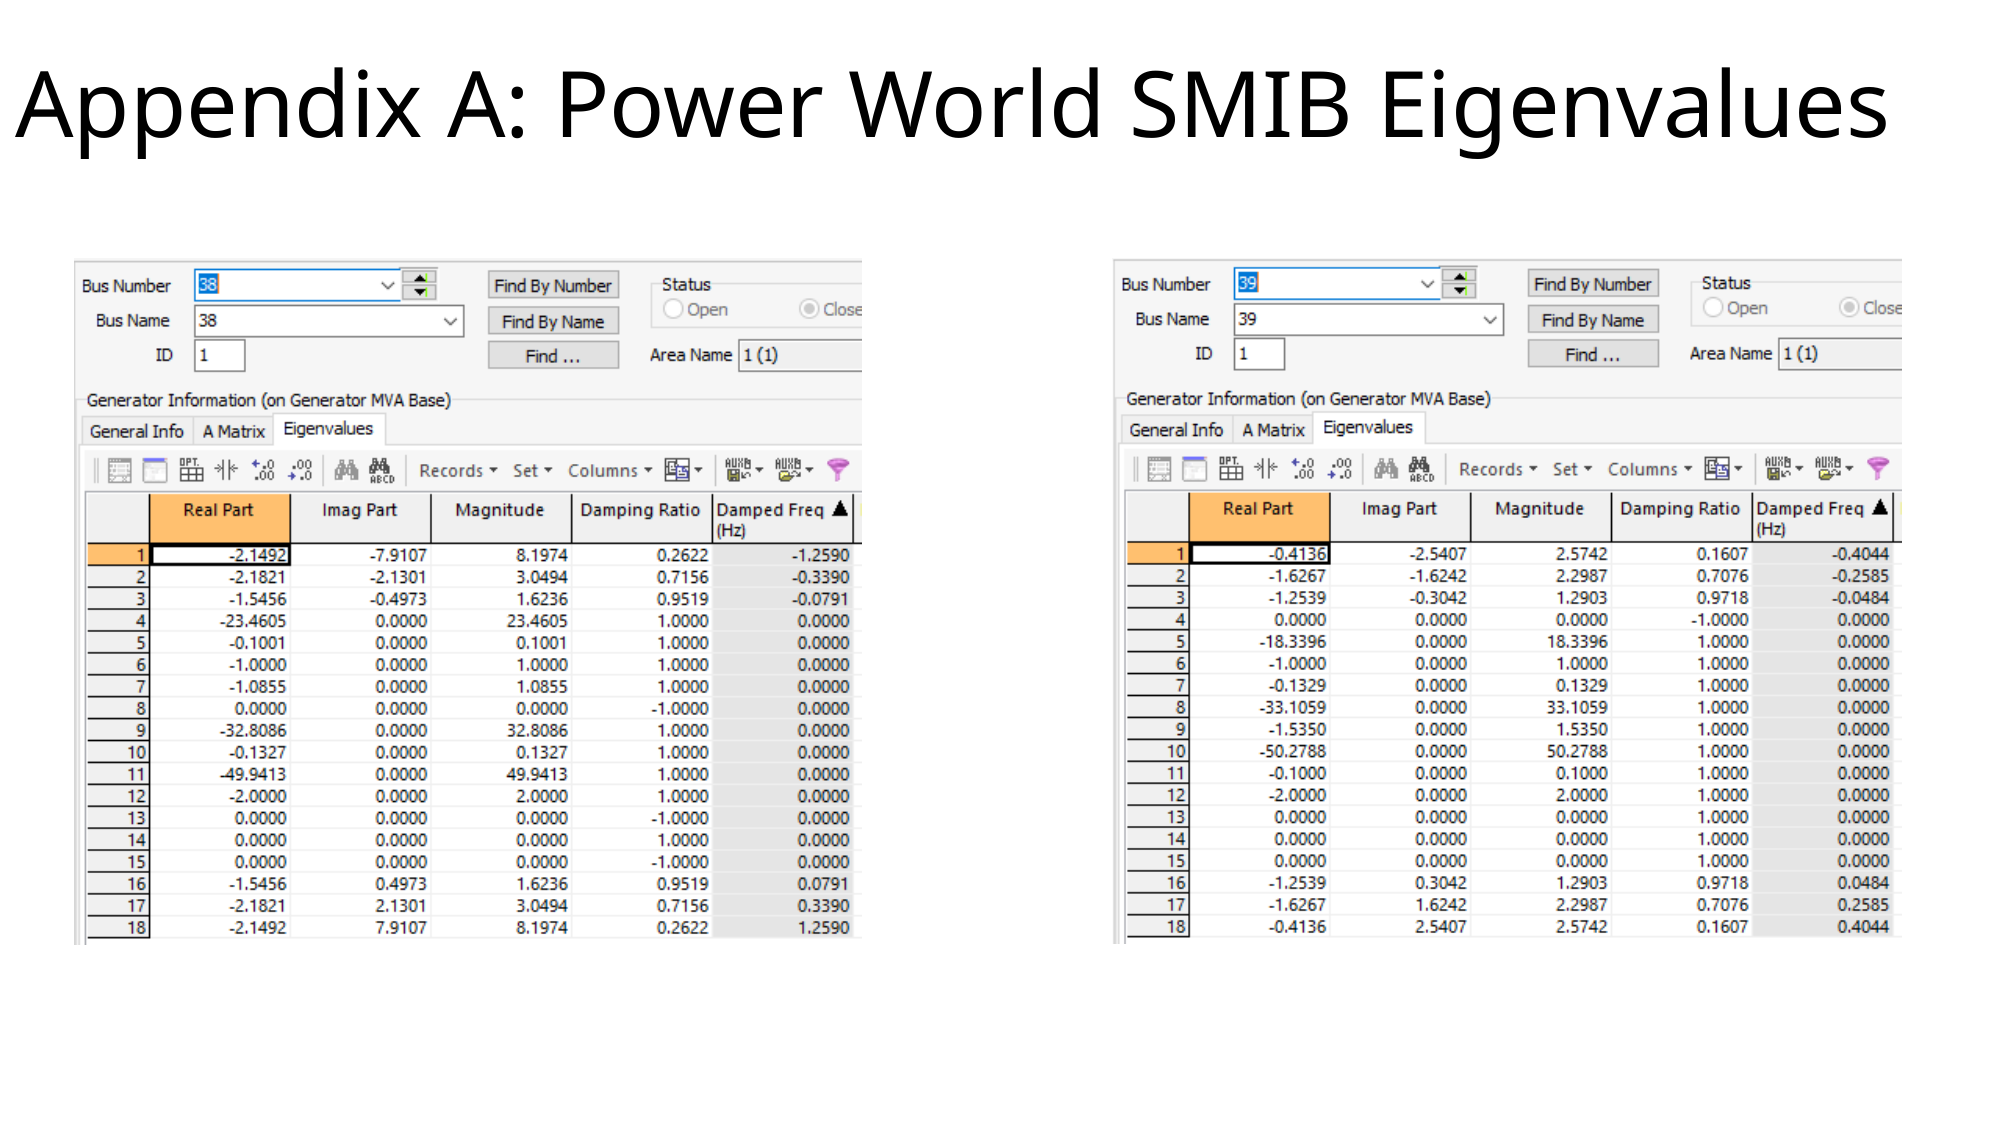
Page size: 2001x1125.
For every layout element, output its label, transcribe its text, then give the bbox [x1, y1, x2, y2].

picture [1112, 258, 1902, 944]
picture [74, 258, 862, 945]
title Appendix A: Power World SMIB Eigenvalues [0, 0, 2000, 217]
